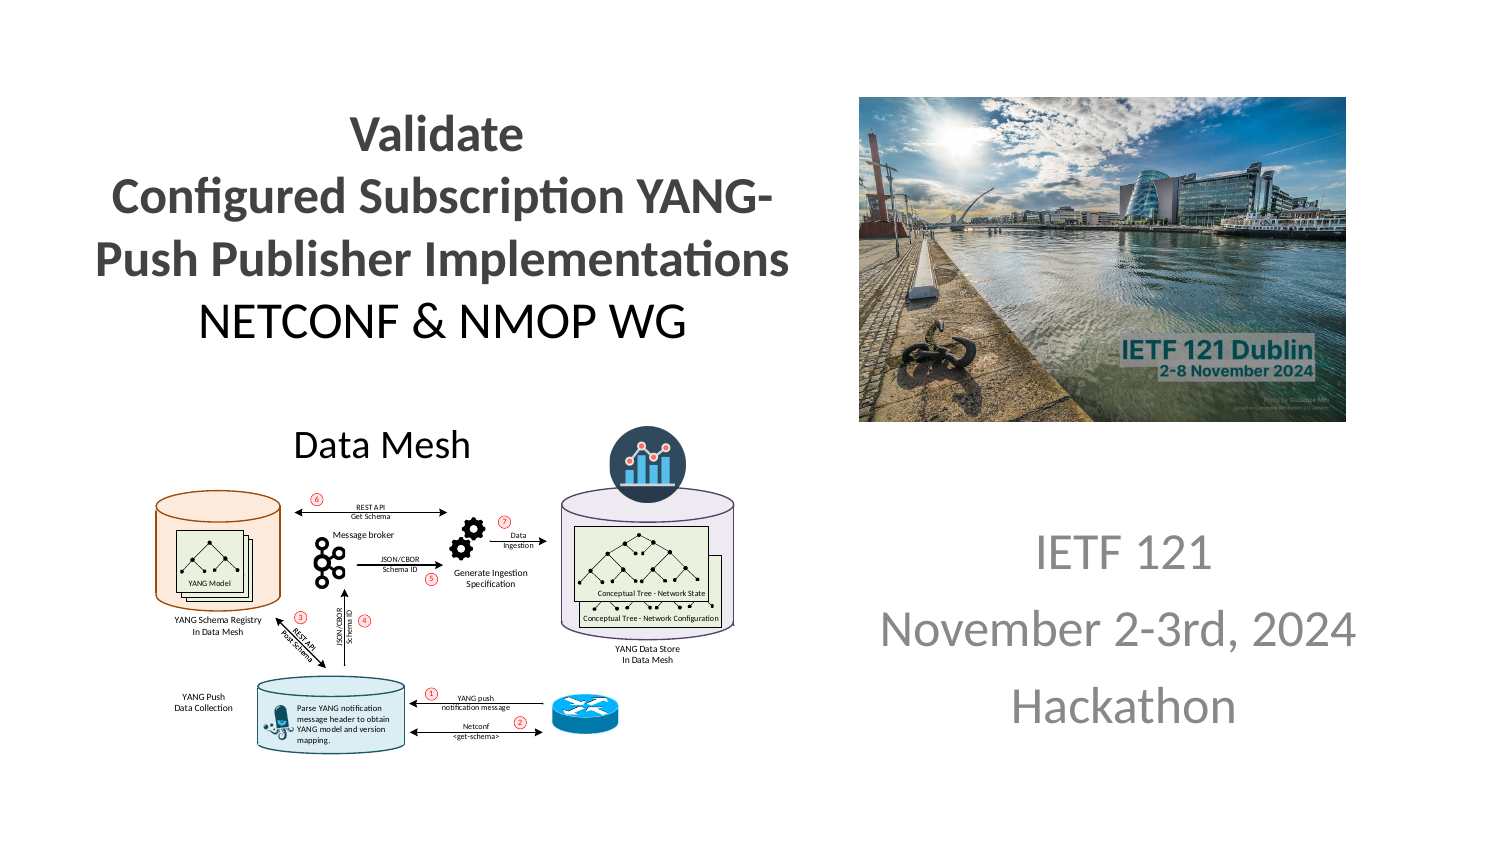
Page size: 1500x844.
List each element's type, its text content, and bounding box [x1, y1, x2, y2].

title Validate Configured Subscription YANG-Push Publisher Implementations NETCONF & NMOP WG [73, 75, 813, 373]
picture [154, 408, 735, 755]
picture [858, 97, 1346, 423]
subtitle IETF 121 November 2-3rd, 2024 Hackathon [816, 509, 1432, 784]
